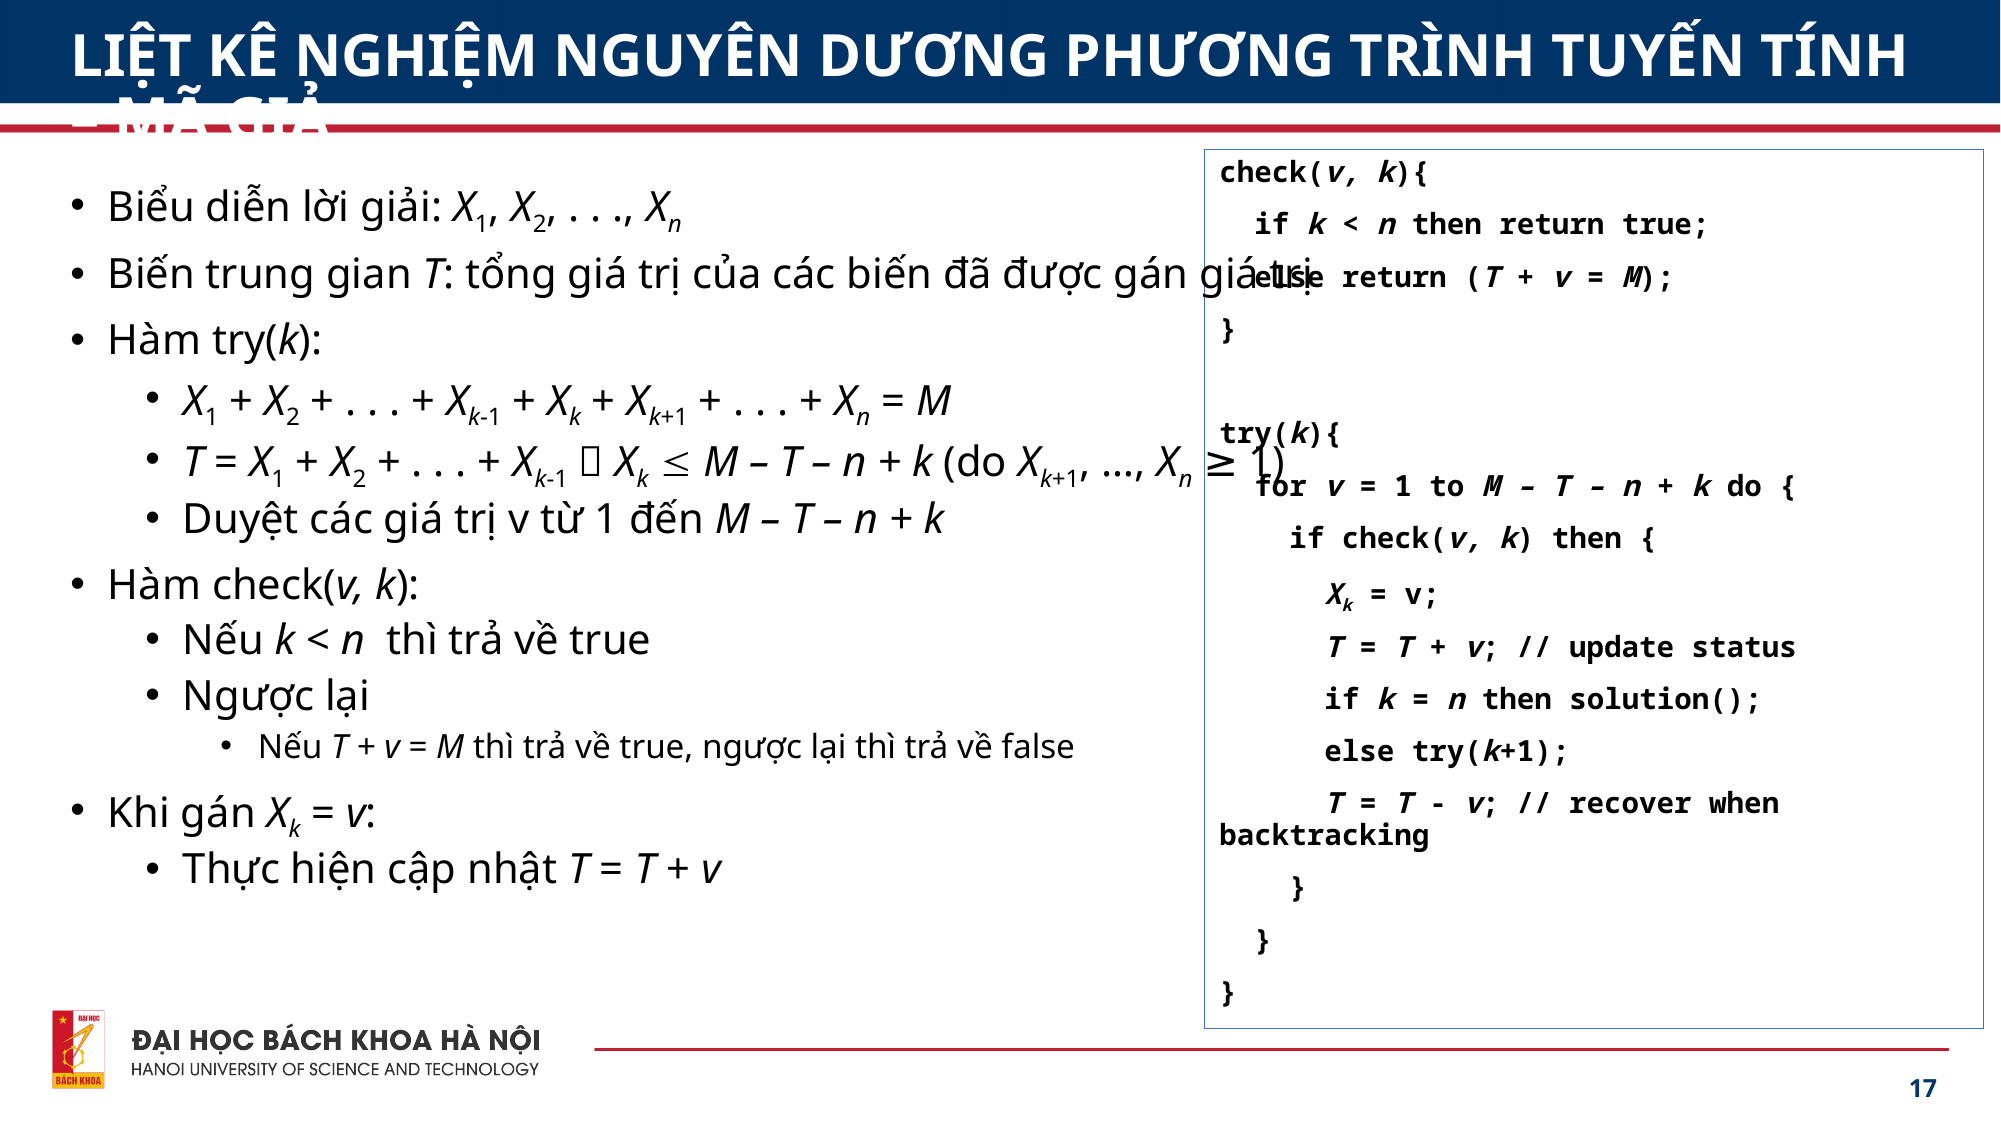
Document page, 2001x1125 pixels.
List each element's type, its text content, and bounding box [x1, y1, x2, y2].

title LIỆT KÊ NGHIỆM NGUYÊN DƯƠNG PHƯƠNG TRÌNH TUYẾN TÍNH – MÃ GIẢ [55, 18, 1945, 90]
list Biểu diễn lời giải: X1, X2, . . ., Xn Biến trung gian T: tổng giá trị của các biến đã được gán giá trị Hàm try(k): X1 + X2 + . . . + Xk-1 + Xk + Xk+1 + . . . + Xn = M T = X1 + X2 + . . . + Xk-1  Xk  M – T – n + k (do Xk+1, …, Xn ≥ 1) Duyệt các giá trị v từ 1 đến M – T – n + k Hàm check(v, k): Nếu k < n thì trả về true Ngược lại Nếu T + v = M thì trả về true, ngược lại thì trả về false Khi gán Xk = v: Thực hiện cập nhật T = T + v [55, 173, 1945, 979]
text_box check(v, k){ if k < n then return true; else return (T + v = M); } try(k){ for v = 1 to M – T – n + k do { if check(v, k) then { Xk = v; T = T + v; // update status if k = n then solution(); else try(k+1); T = T - v; // recover when backtracking } } } [1204, 149, 1984, 1029]
picture [0, 0, 2001, 1125]
slide_number 17 [1502, 1065, 1953, 1125]
